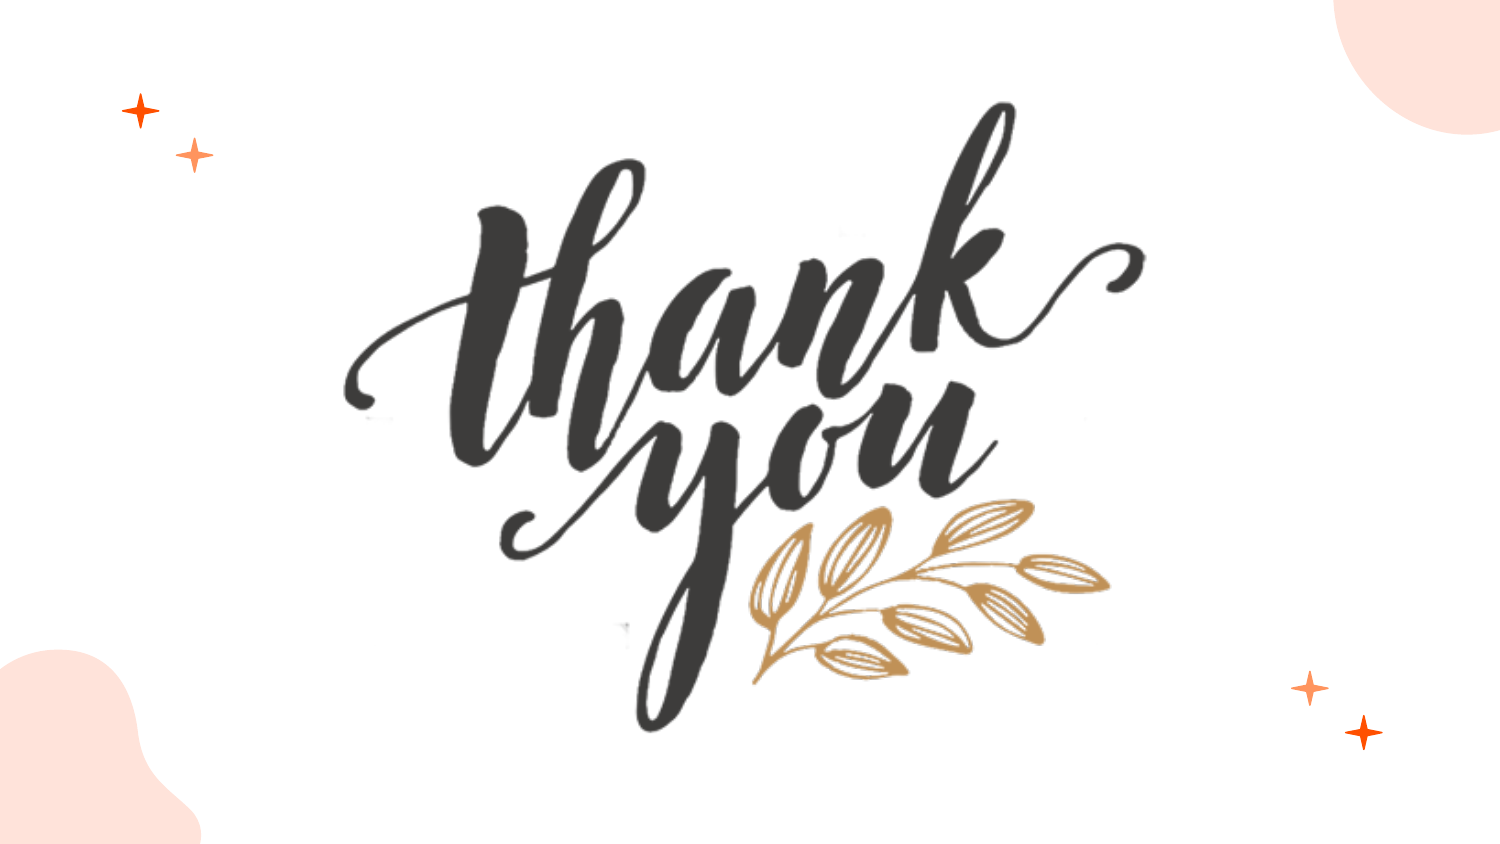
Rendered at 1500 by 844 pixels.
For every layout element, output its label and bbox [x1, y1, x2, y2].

picture [333, 92, 1167, 751]
